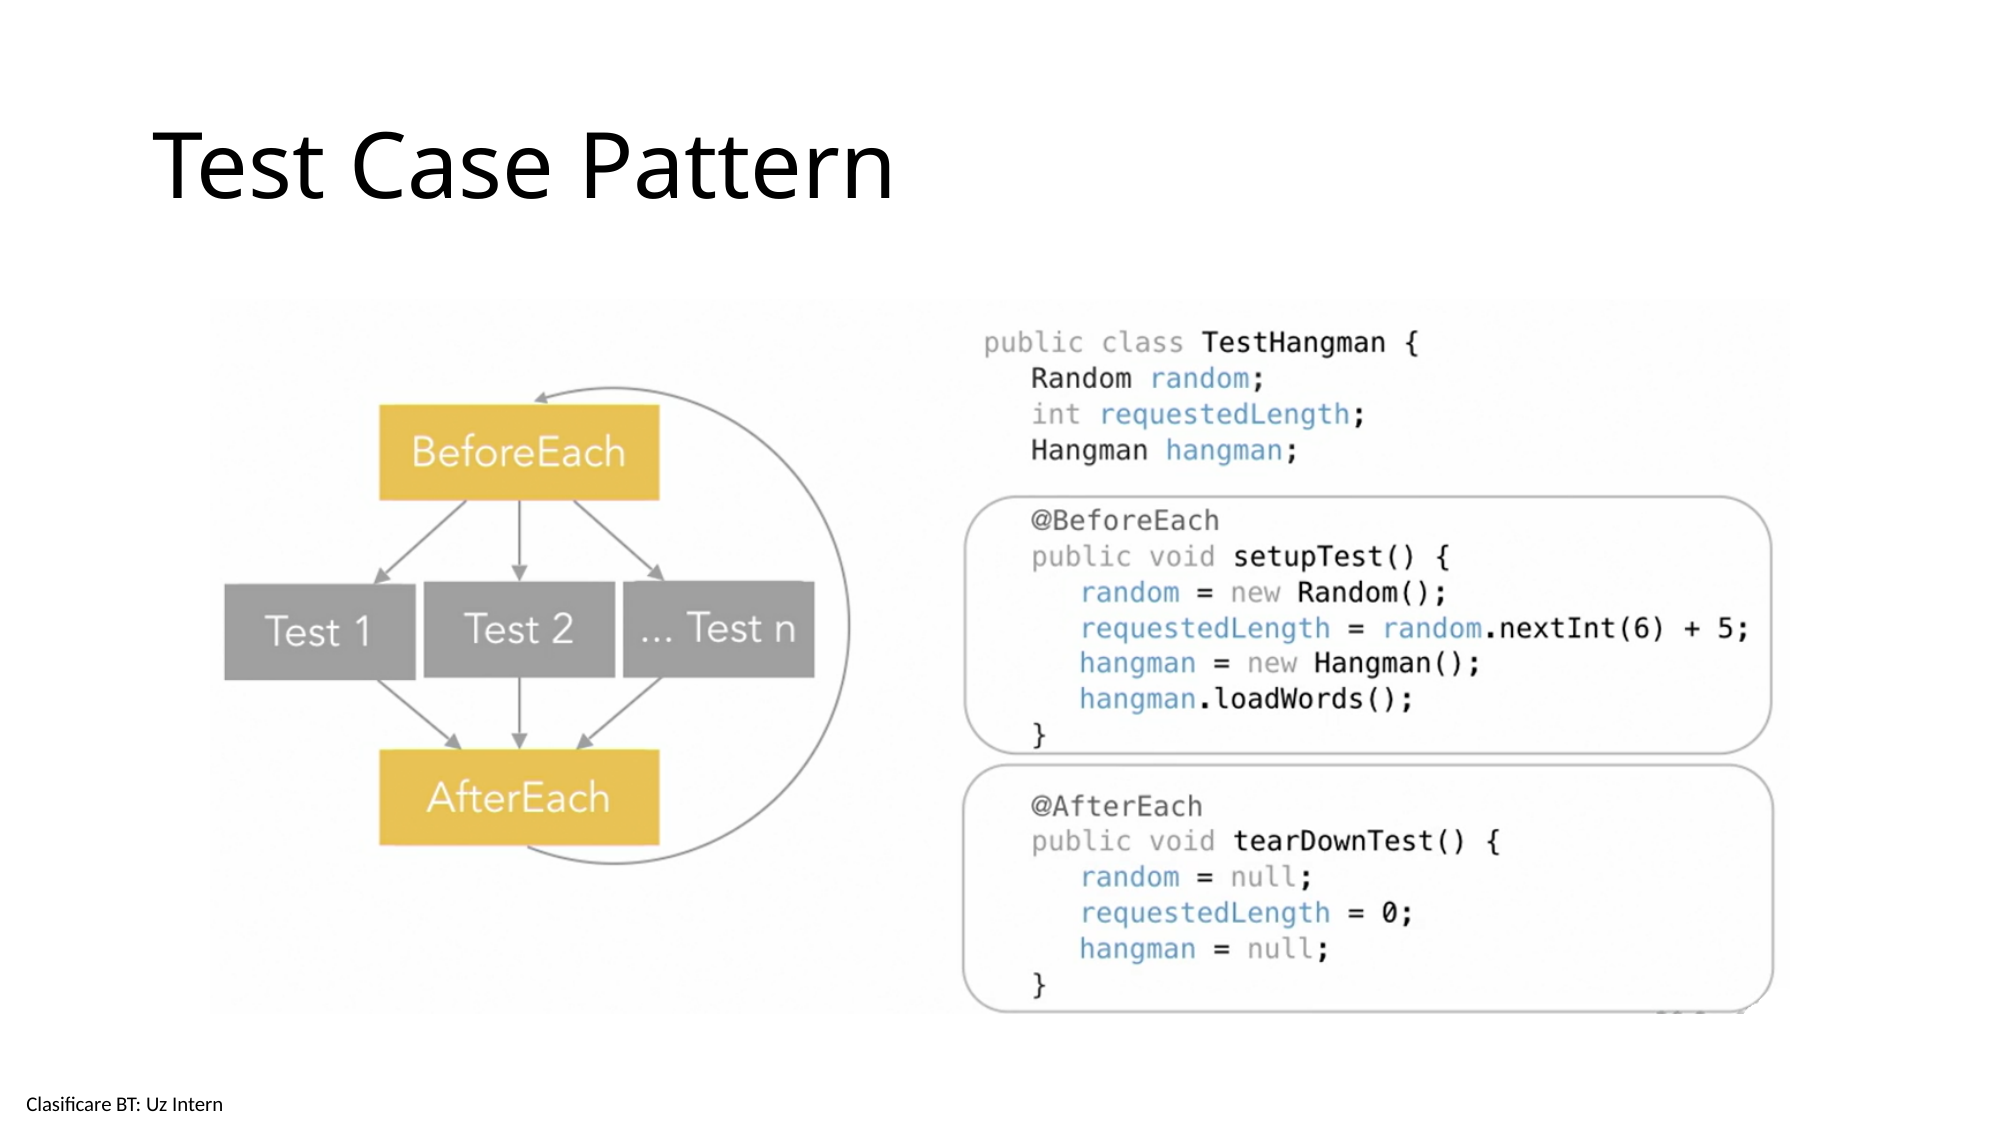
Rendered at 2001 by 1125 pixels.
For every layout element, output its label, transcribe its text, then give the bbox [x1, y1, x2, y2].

title Test Case Pattern [137, 59, 1863, 278]
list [210, 299, 1790, 1014]
